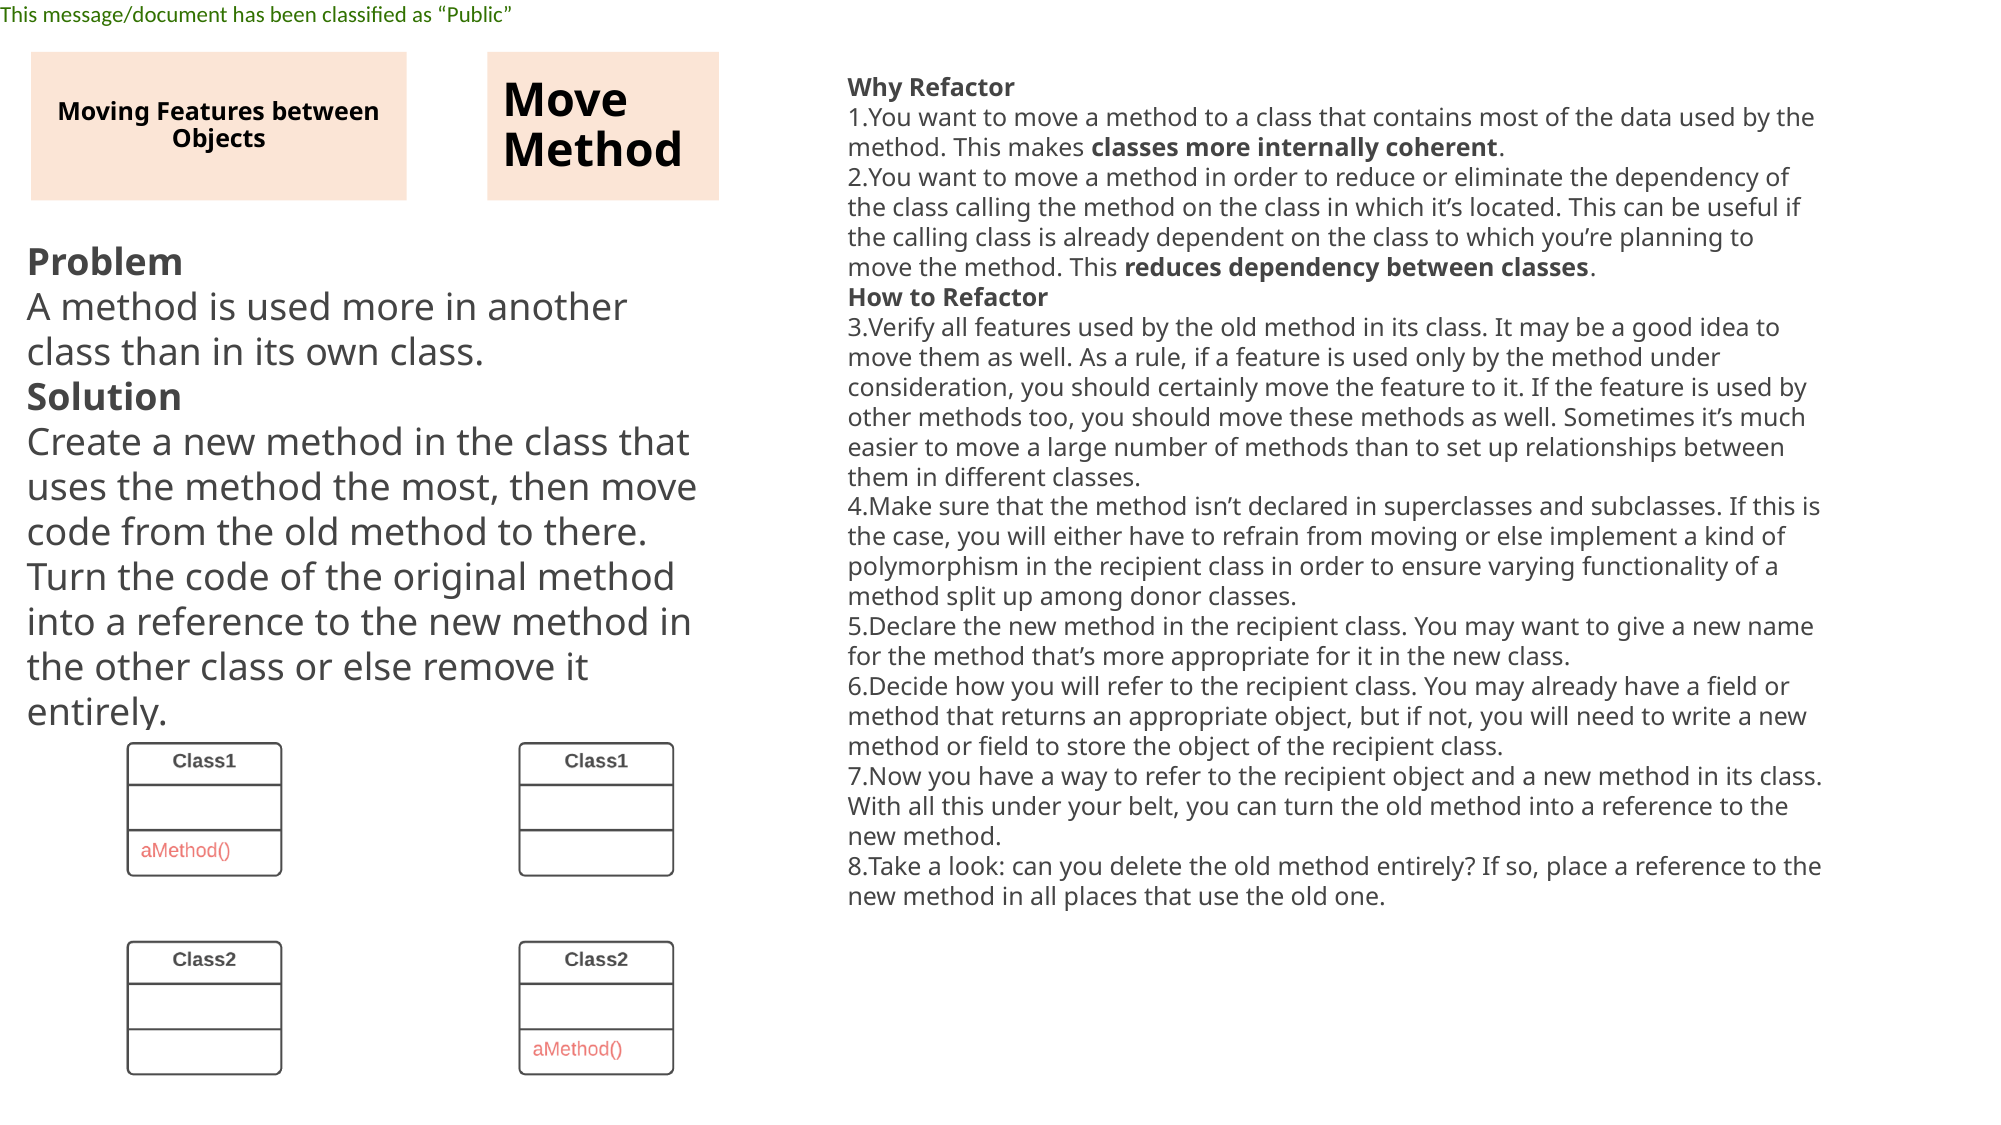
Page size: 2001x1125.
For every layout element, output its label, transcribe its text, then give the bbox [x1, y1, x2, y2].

text_box Why Refactor You want to move a method to a class that contains most of the data used by the method. This makes classes more internally coherent. You want to move a method in order to reduce or eliminate the dependency of the class calling the method on the class in which it’s located. This can be useful if the calling class is already dependent on the class to which you’re planning to move the method. This reduces dependency between classes. How to Refactor Verify all features used by the old method in its class. It may be a good idea to move them as well. As a rule, if a feature is used only by the method under consideration, you should certainly move the feature to it. If the feature is used by other methods too, you should move these methods as well. Sometimes it’s much easier to move a large number of methods than to set up relationships between them in different classes. Make sure that the method isn’t declared in superclasses and subclasses. If this is the case, you will either have to refrain from moving or else implement a kind of polymorphism in the recipient class in order to ensure varying functionality of a method split up among donor classes. Declare the new method in the recipient class. You may want to give a new name for the method that’s more appropriate for it in the new class. Decide how you will refer to the recipient class. You may already have a field or method that returns an appropriate object, but if not, you will need to write a new method or field to store the object of the recipient class. Now you have a way to refer to the recipient object and a new method in its class. With all this under your belt, you can turn the old method into a reference to the new method. Take a look: can you delete the old method entirely? If so, place a reference to the new method in all places that use the old one. [832, 64, 1840, 918]
text_box Move Method [487, 51, 719, 201]
picture [48, 730, 735, 1093]
text_box Moving Features between Objects [31, 51, 407, 201]
text_box Problem A method is used more in another class than in its own class. Solution Create a new method in the class that uses the method the most, then move code from the old method to there. Turn the code of the original method into a reference to the new method in the other class or else remove it entirely. [11, 230, 719, 741]
